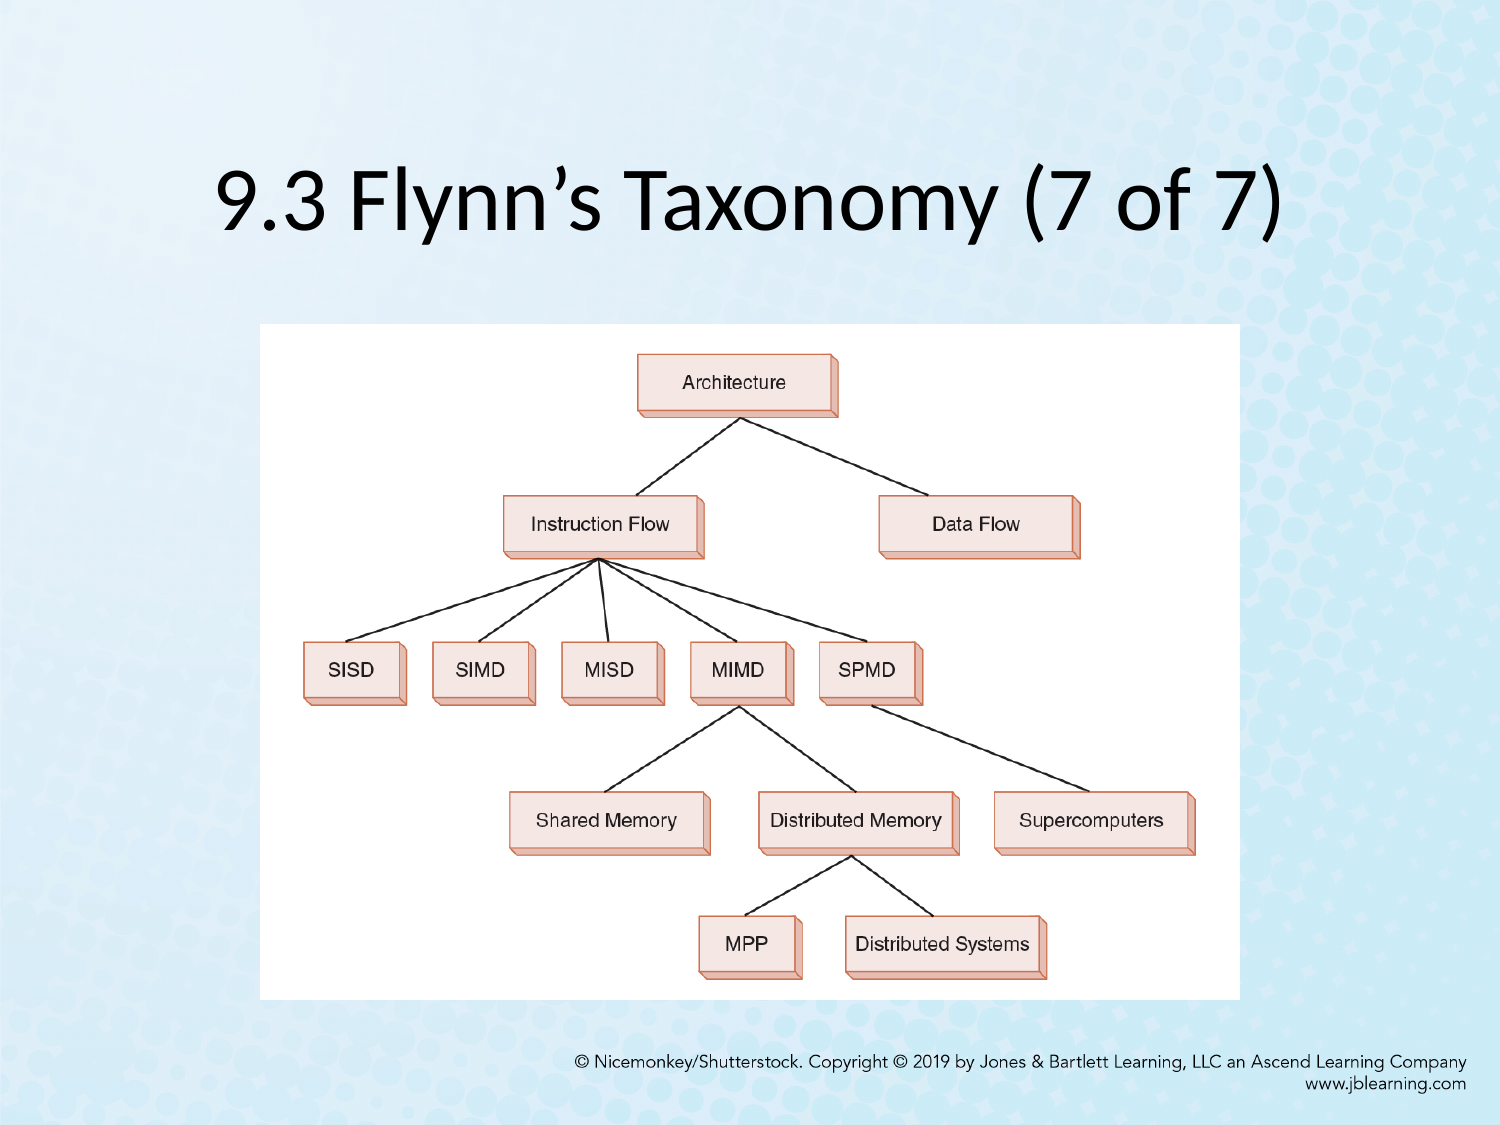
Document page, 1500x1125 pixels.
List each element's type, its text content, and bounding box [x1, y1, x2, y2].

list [260, 324, 1240, 1001]
picture [0, 0, 1500, 1125]
title 9.3 Flynn’s Taxonomy (7 of 7) [112, 99, 1388, 288]
